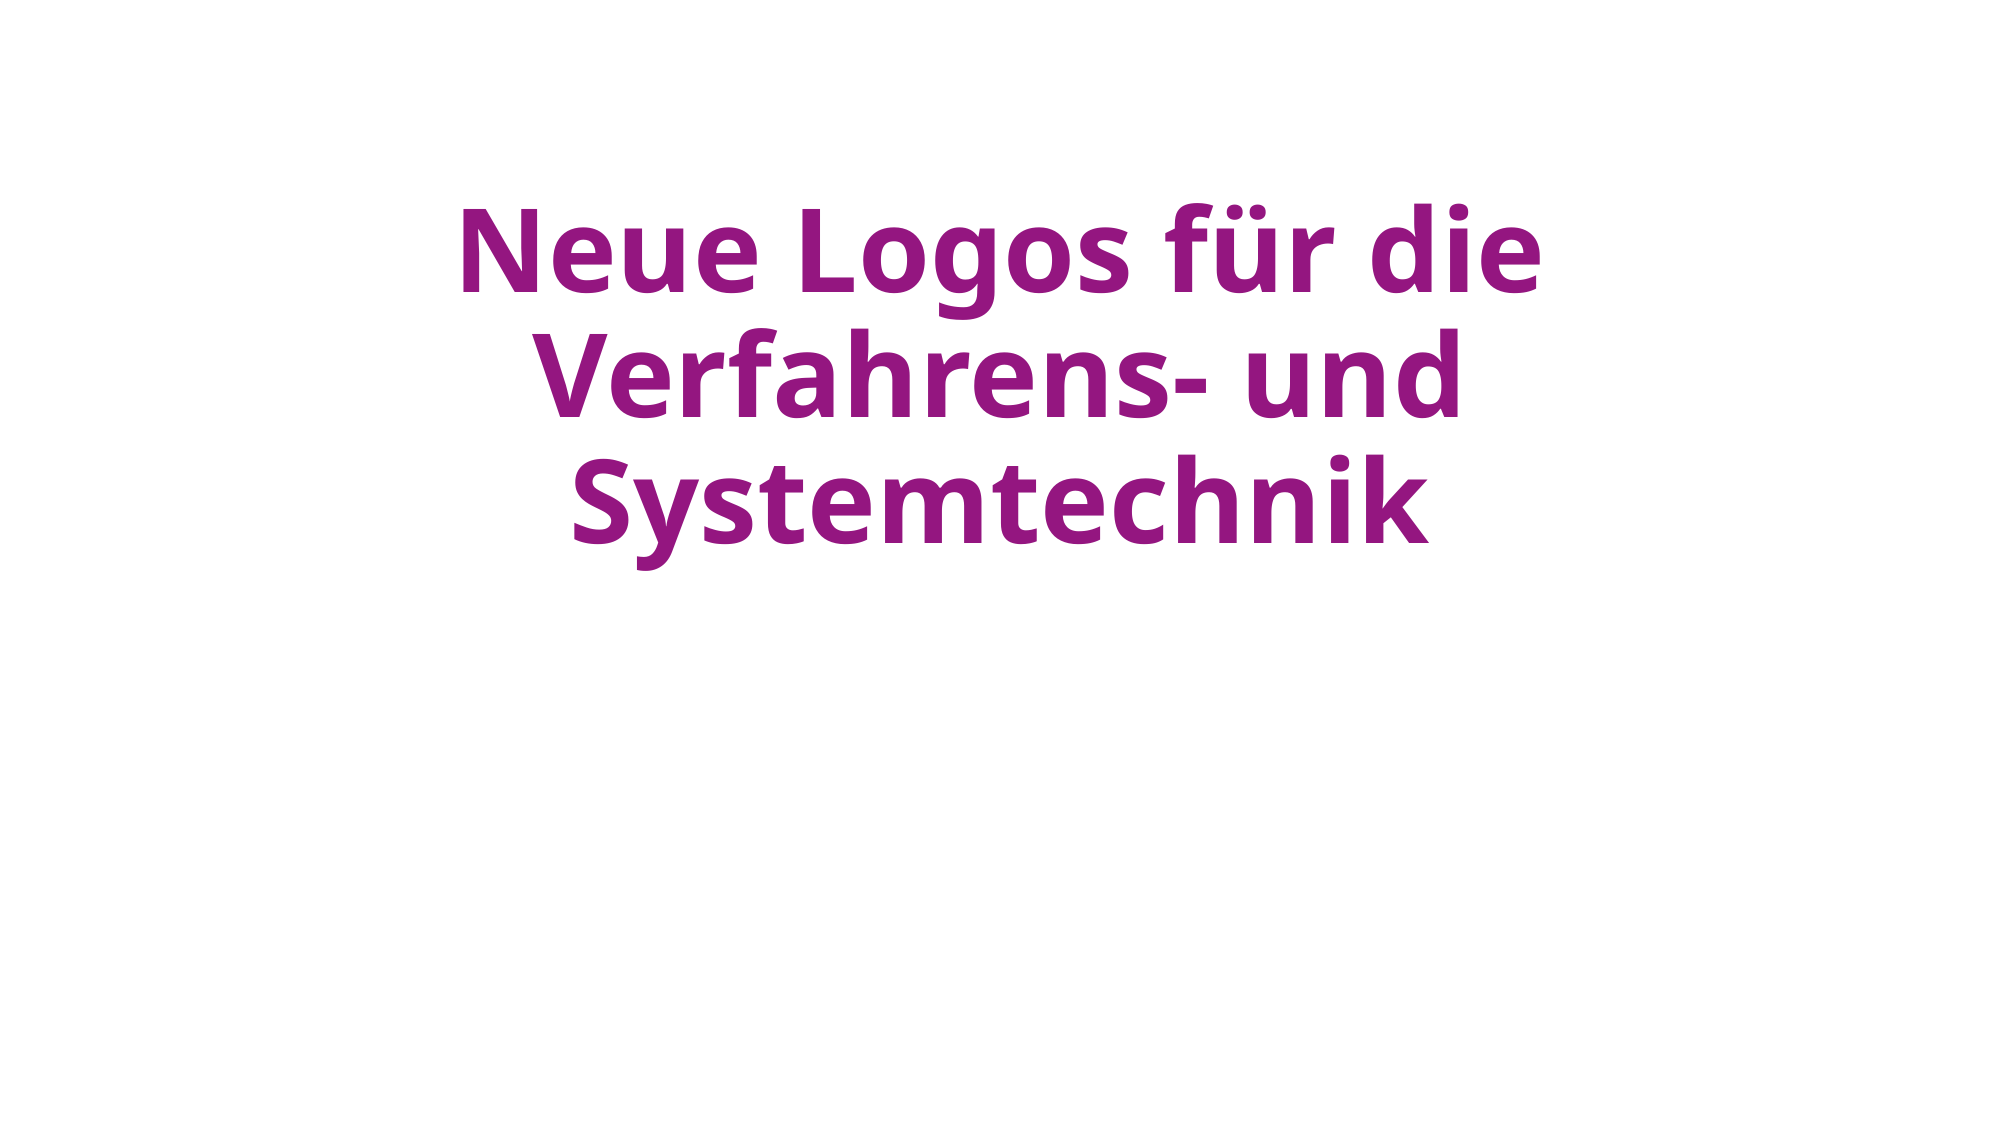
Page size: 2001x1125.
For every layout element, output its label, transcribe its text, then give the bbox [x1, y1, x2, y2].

title Neue Logos für die Verfahrens- und Systemtechnik [249, 184, 1750, 576]
